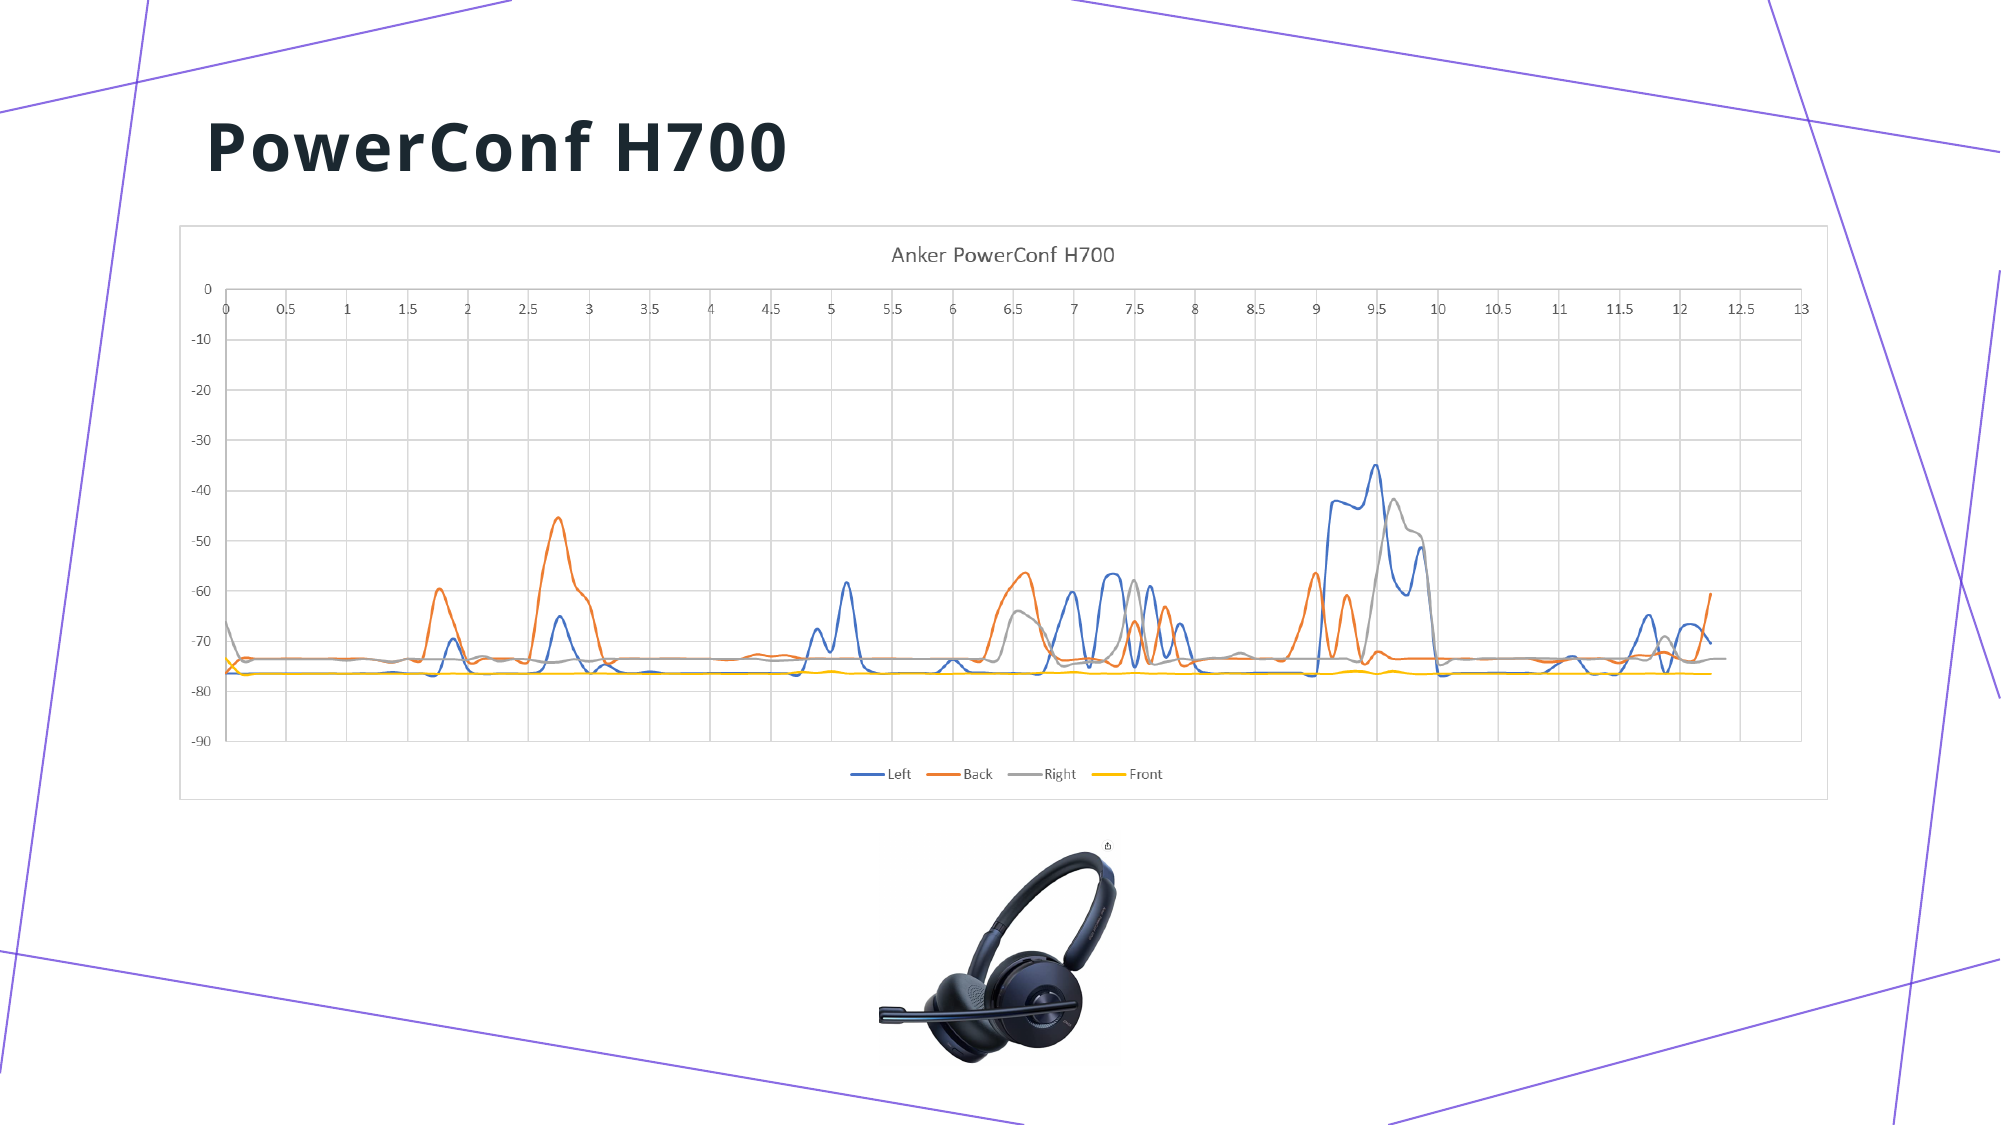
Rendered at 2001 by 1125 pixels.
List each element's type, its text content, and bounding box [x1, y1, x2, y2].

picture [879, 830, 1121, 1066]
picture [179, 225, 1828, 800]
title PowerConf H700 [187, 87, 1813, 195]
